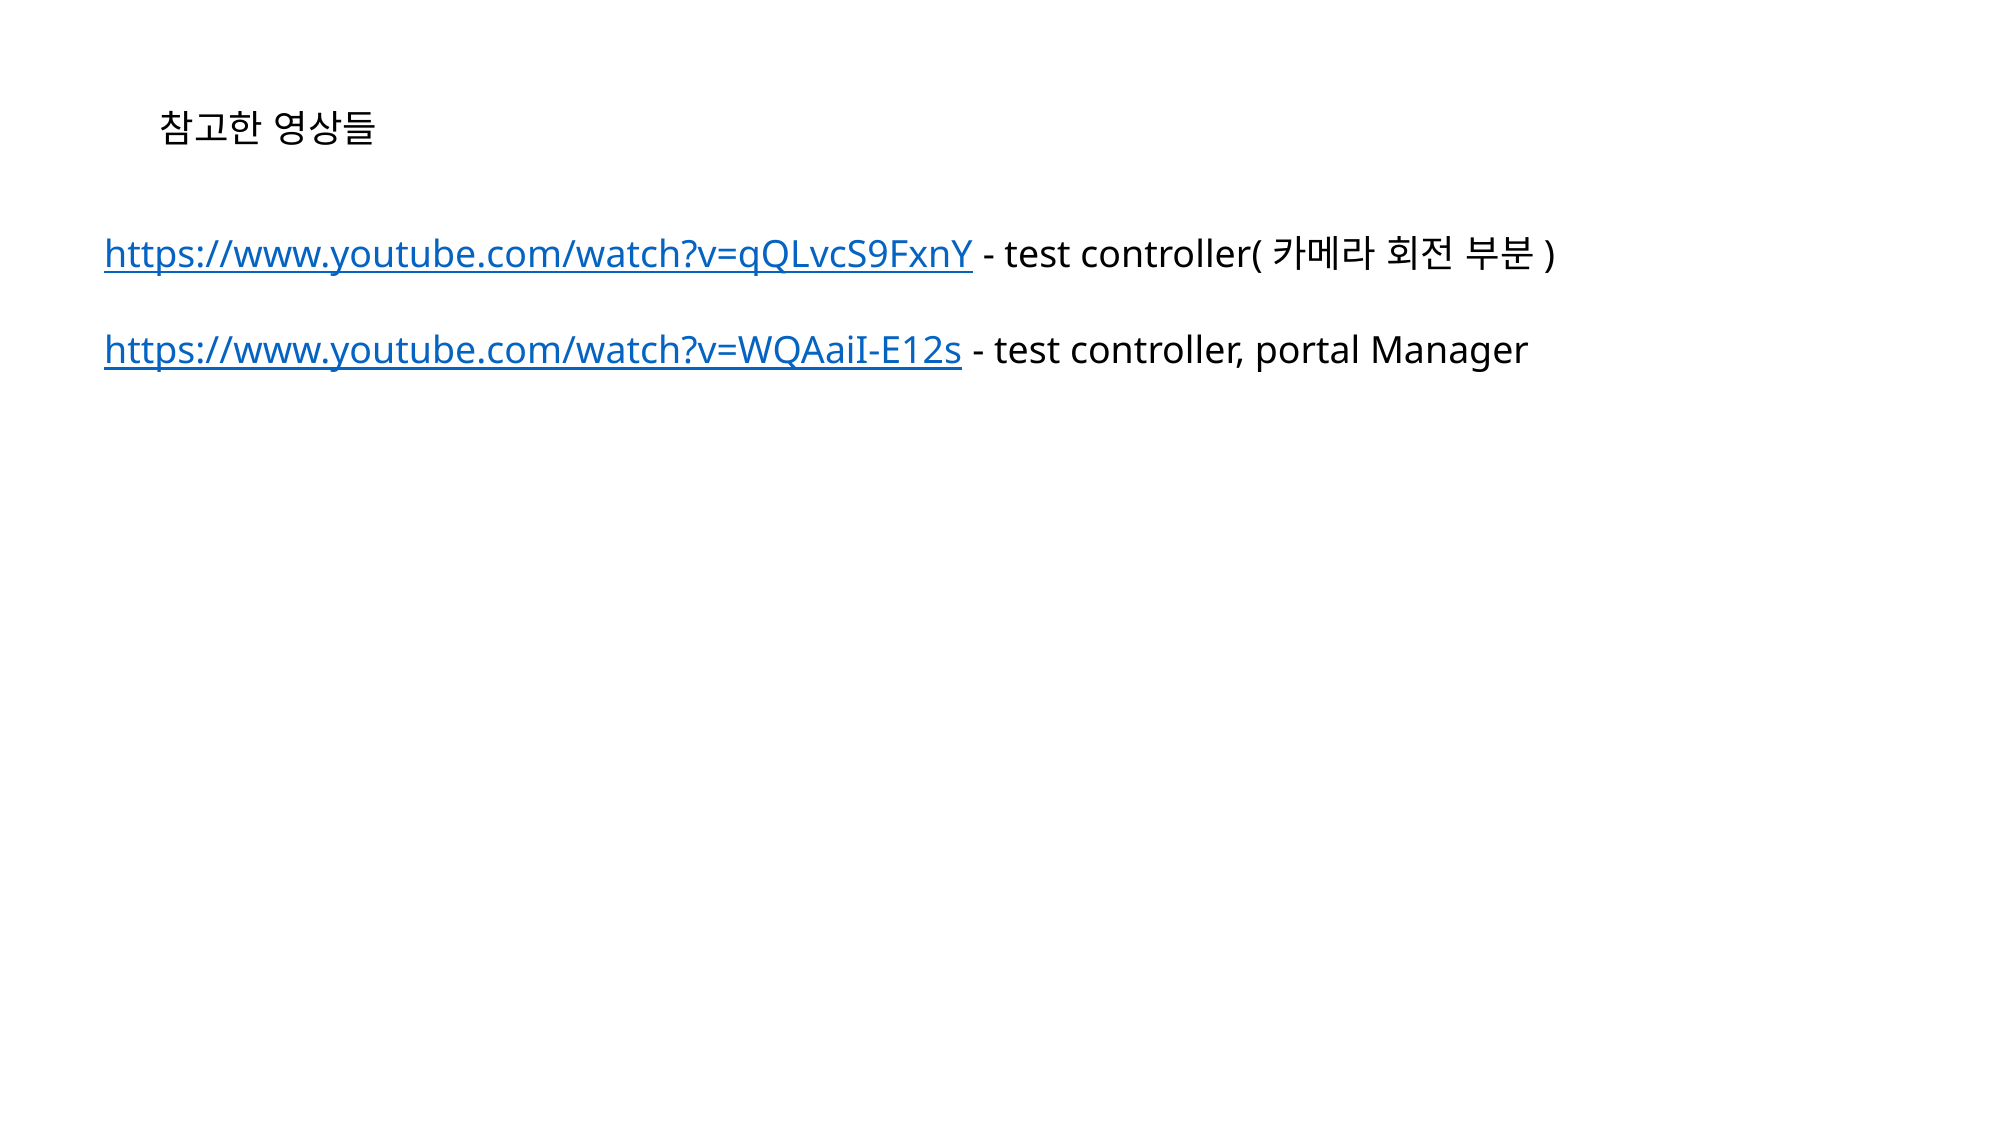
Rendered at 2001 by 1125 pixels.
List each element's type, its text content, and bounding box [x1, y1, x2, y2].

text_box https://www.youtube.com/watch?v=qQLvcS9FxnY - test controller(카메라 회전 부분) https://www.youtube.com/watch?v=WQAaiI-E12s - test controller, portal Manager [89, 222, 1900, 430]
text_box 참고한 영상들 [145, 97, 393, 158]
